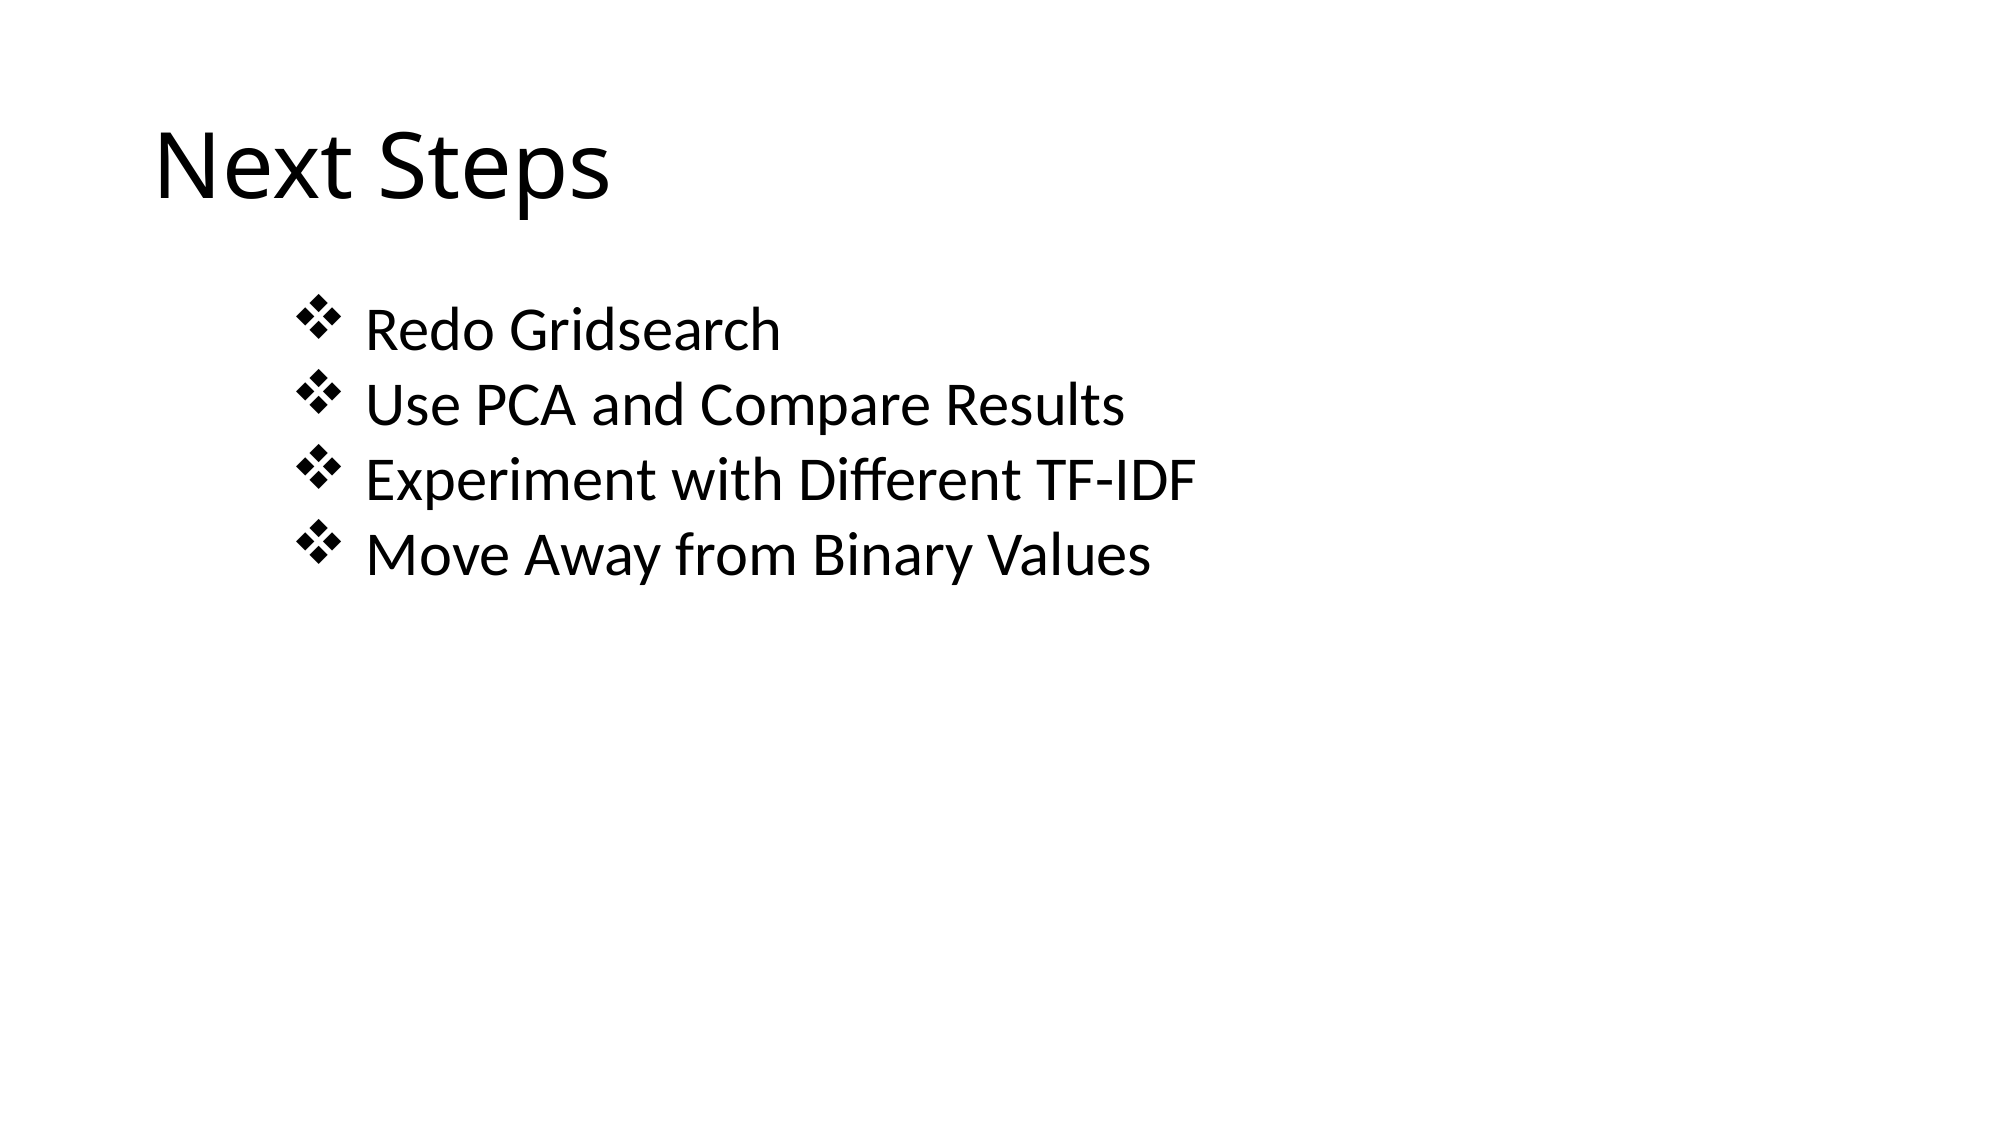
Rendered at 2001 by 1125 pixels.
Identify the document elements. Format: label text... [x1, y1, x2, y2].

title Next Steps [137, 59, 1863, 278]
text_box Redo Gridsearch Use PCA and Compare Results Experiment with Different TF-IDF Move Away from Binary Values [276, 280, 1627, 595]
